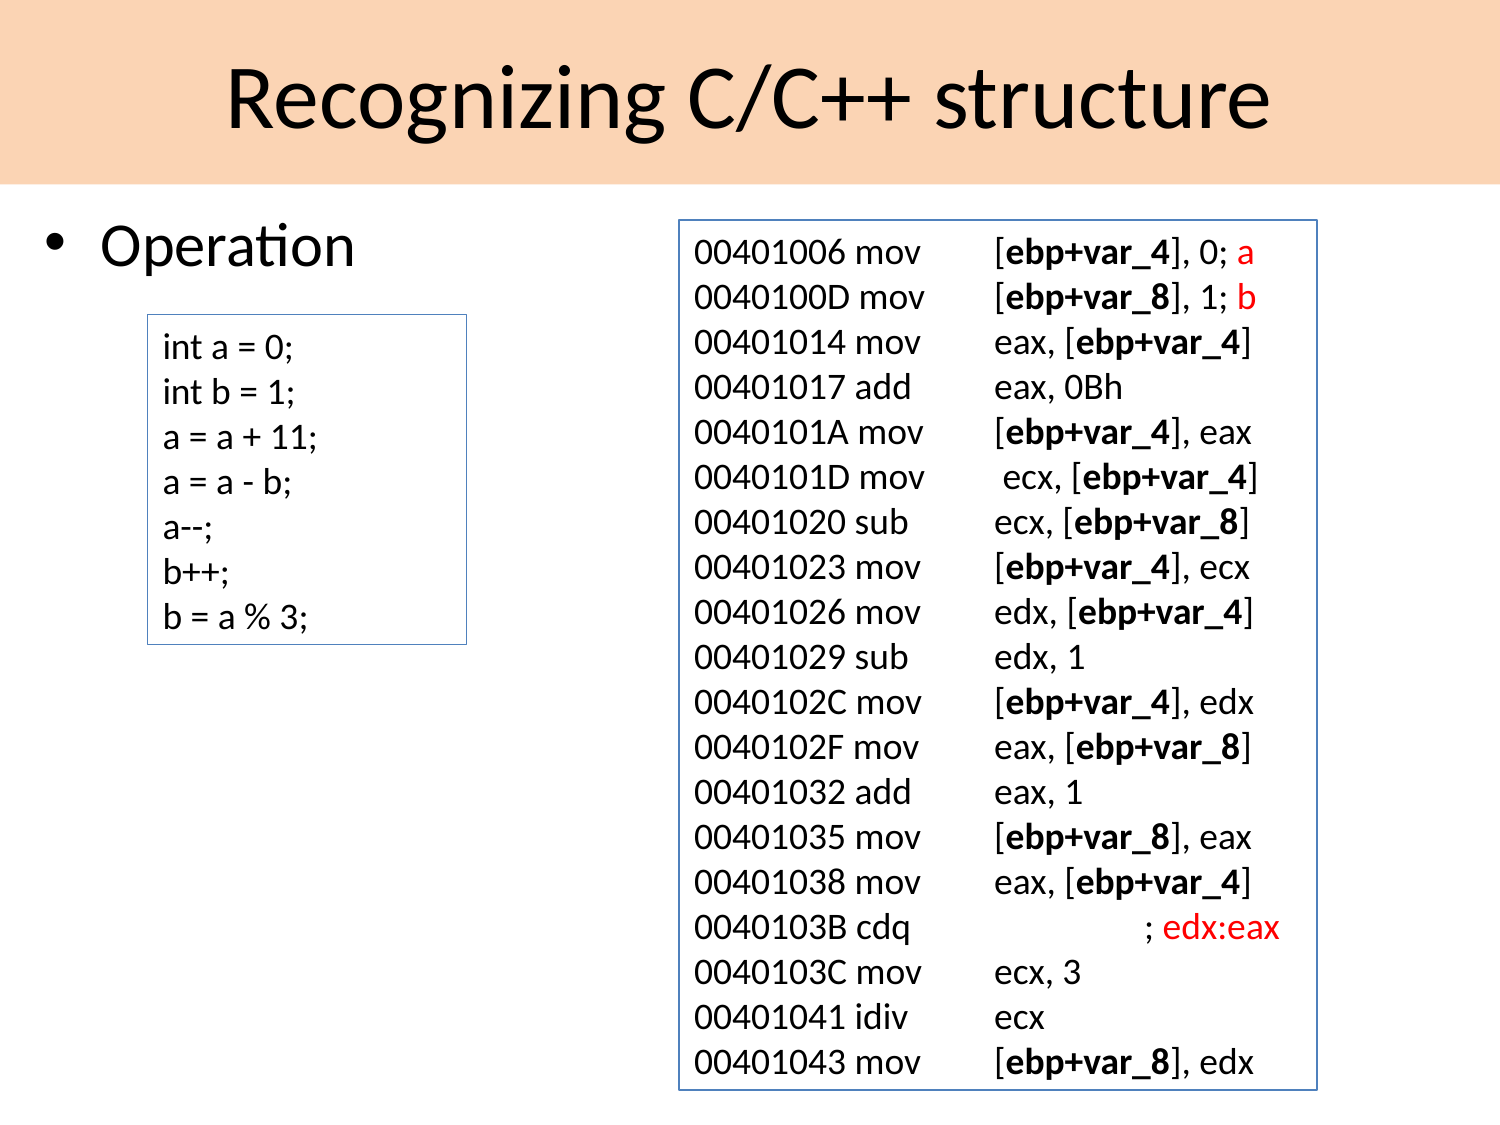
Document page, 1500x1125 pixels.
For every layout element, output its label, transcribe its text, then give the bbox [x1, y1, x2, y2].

text_box 00401006 mov [ebp+var_4], 0; a 0040100D mov [ebp+var_8], 1; b 00401014 mov eax, [ebp+var_4] 00401017 add eax, 0Bh 0040101A mov [ebp+var_4], eax 0040101D mov ecx, [ebp+var_4] 00401020 sub ecx, [ebp+var_8] 00401023 mov [ebp+var_4], ecx 00401026 mov edx, [ebp+var_4] 00401029 sub edx, 1 0040102C mov [ebp+var_4], edx 0040102F mov eax, [ebp+var_8] 00401032 add eax, 1 00401035 mov [ebp+var_8], eax 00401038 mov eax, [ebp+var_4] 0040103B cdq ; edx:eax 0040103C mov ecx, 3 00401041 idiv ecx 00401043 mov [ebp+var_8], edx [679, 219, 1317, 1090]
text_box int a = 0; int b = 1; a = a + 11; a = a - b; a--; b++; b = a % 3; [147, 314, 467, 645]
title Recognizing C/C++ structure [0, 0, 1500, 185]
list Operation [29, 196, 1471, 1035]
